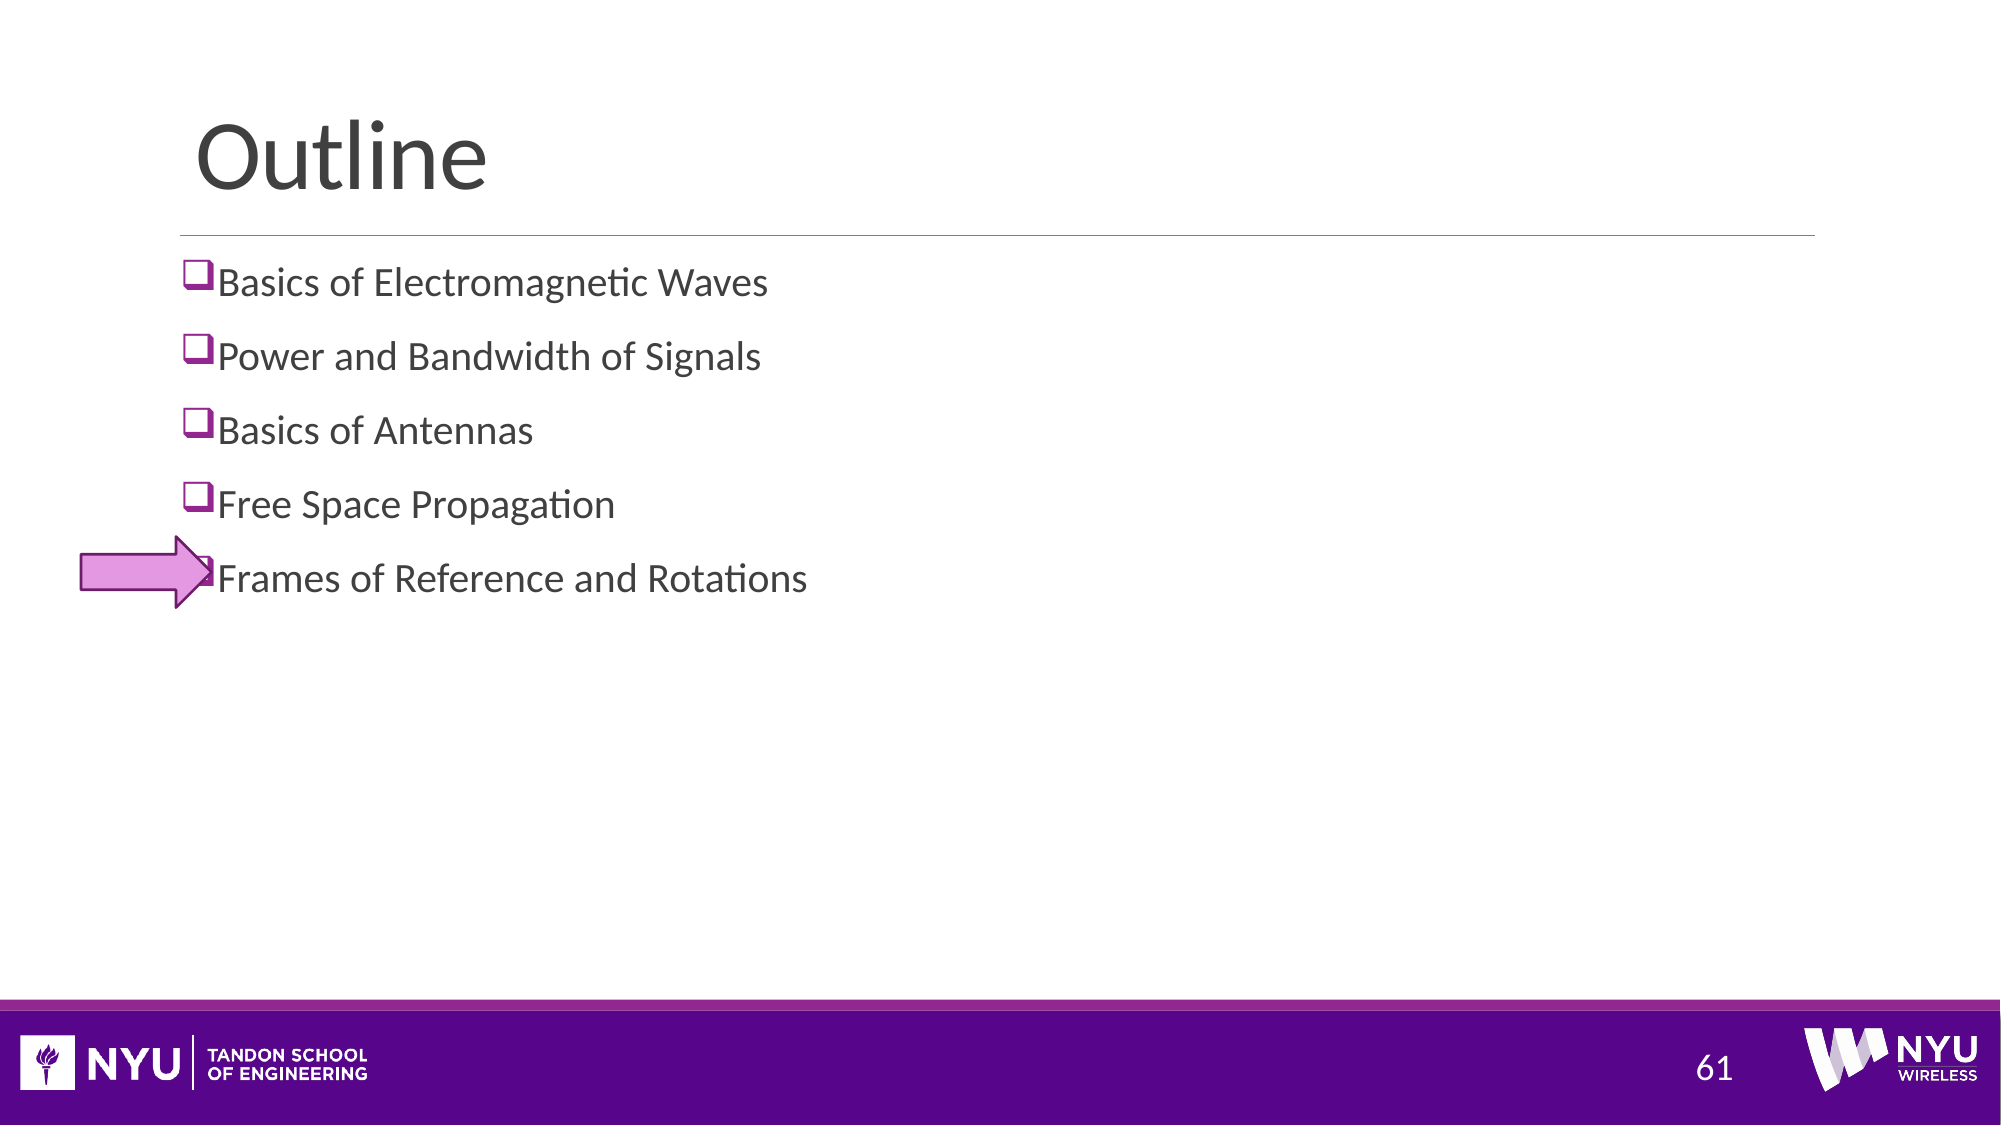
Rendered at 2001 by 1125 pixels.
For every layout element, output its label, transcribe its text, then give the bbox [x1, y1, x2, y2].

list Basics of Electromagnetic Waves Power and Bandwidth of Signals Basics of Antennas Free Space Propagation Frames of Reference and Rotations [180, 252, 1830, 963]
title Outline [180, 47, 1830, 218]
slide_number 61 [1533, 1035, 1749, 1096]
text_box [79, 535, 213, 609]
